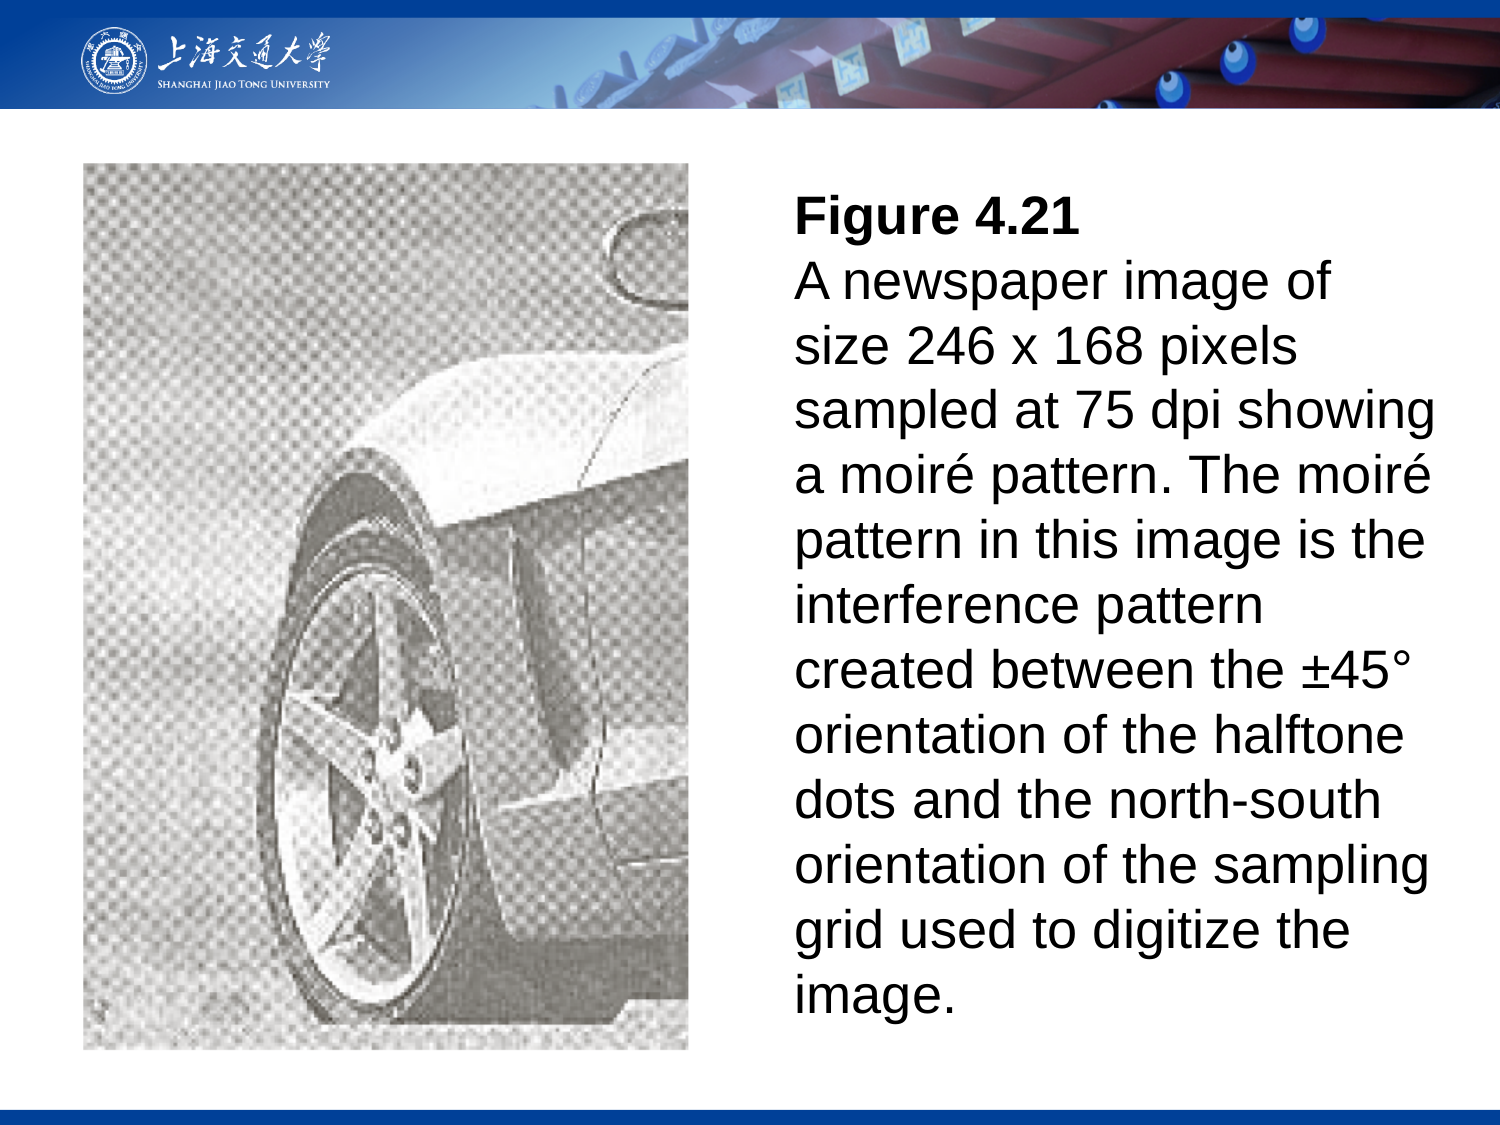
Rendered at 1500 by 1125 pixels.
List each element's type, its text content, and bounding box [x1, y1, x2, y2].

picture [75, 155, 695, 1059]
text_box Figure 4.21 A newspaper image of size 246 x 168 pixels sampled at 75 dpi showing a moiré pattern. The moiré pattern in this image is the interference pattern created between the ±45° orientation of the halftone dots and the north-south orientation of the sampling grid used to digitize the image. [779, 172, 1455, 1032]
picture [0, 18, 1500, 109]
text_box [883, 539, 1034, 573]
